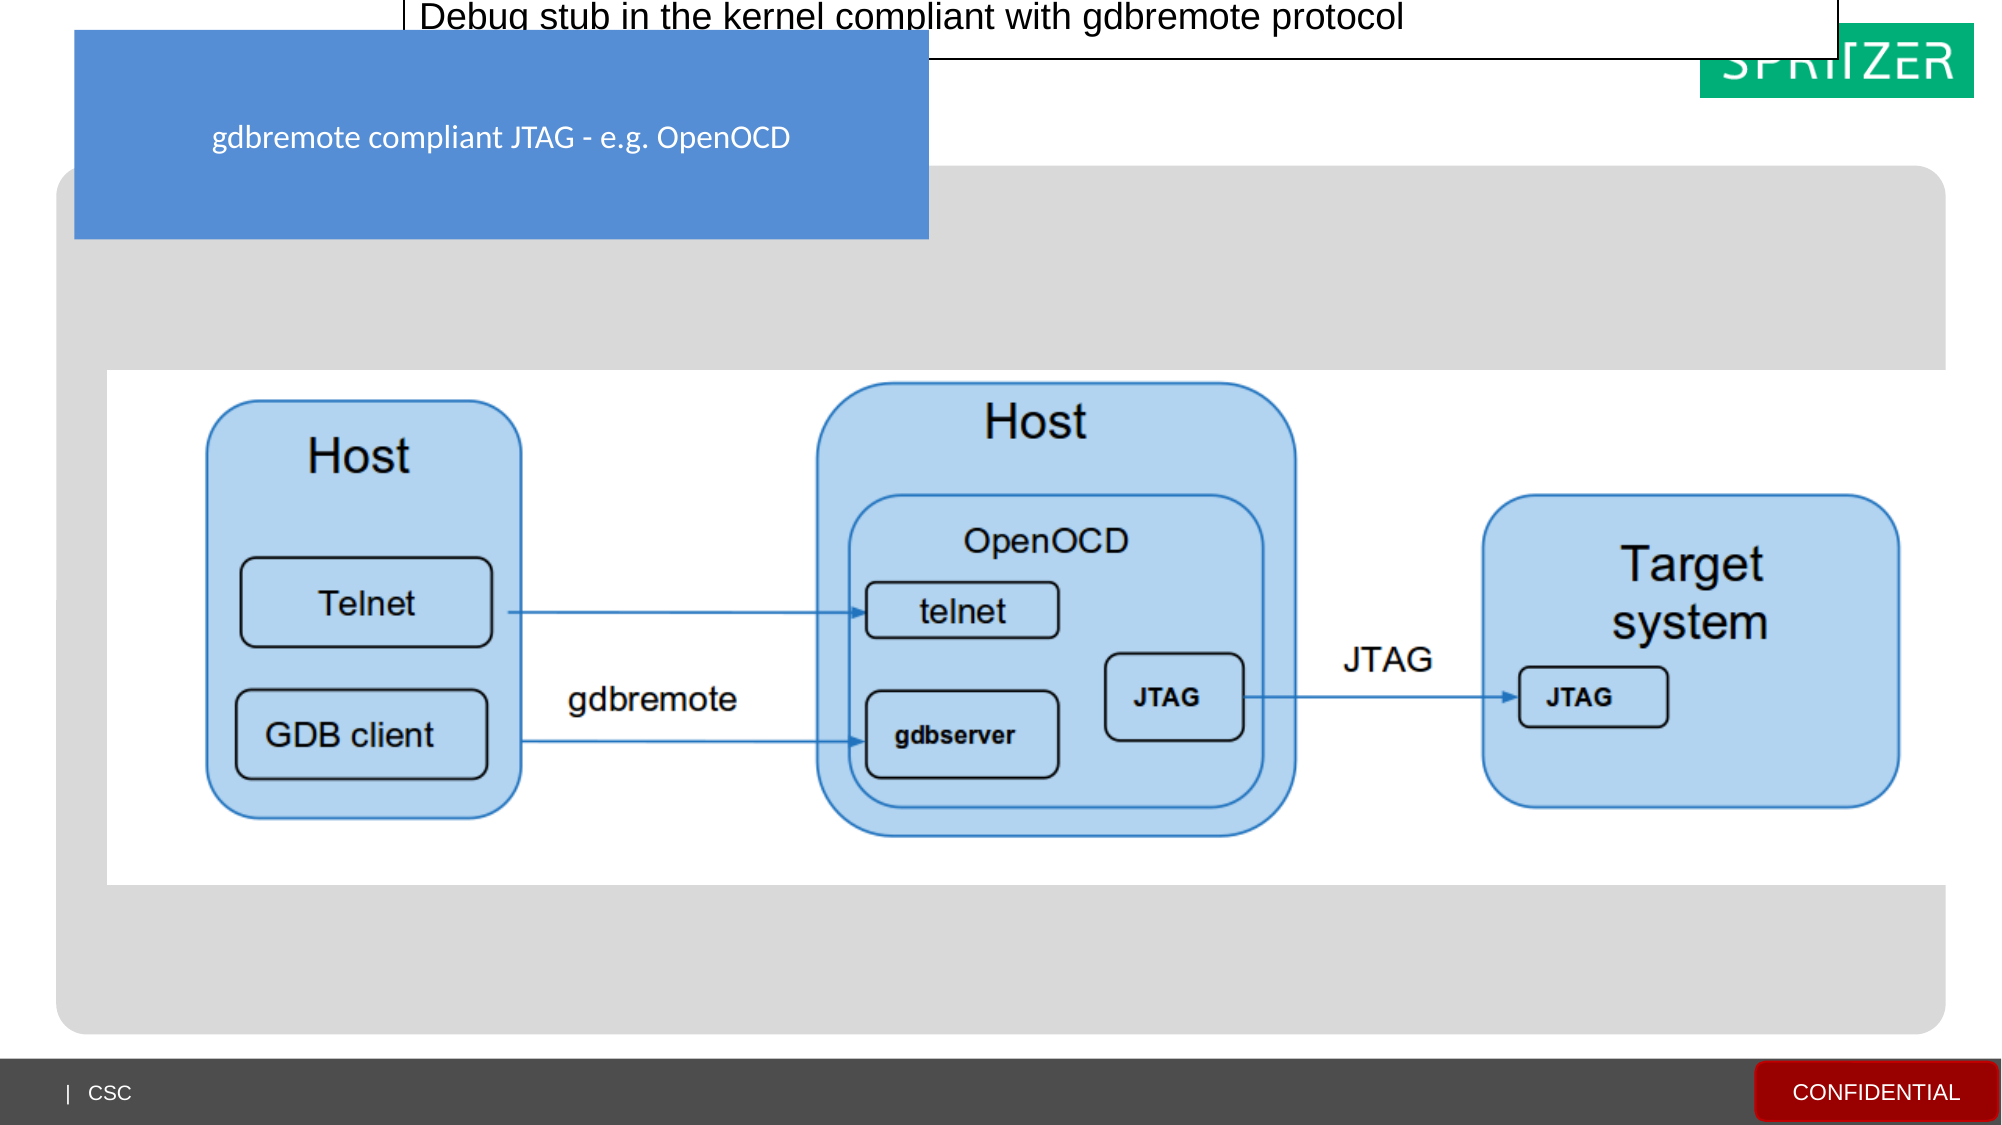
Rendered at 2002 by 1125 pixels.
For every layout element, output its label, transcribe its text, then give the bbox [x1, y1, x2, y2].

picture [107, 370, 1950, 885]
text_box Debug stub in the kernel compliant with gdbremote protocol [404, 0, 1838, 60]
text_box gdbremote compliant JTAG - e.g. OpenOCD [74, 29, 929, 240]
picture [1700, 23, 1974, 98]
